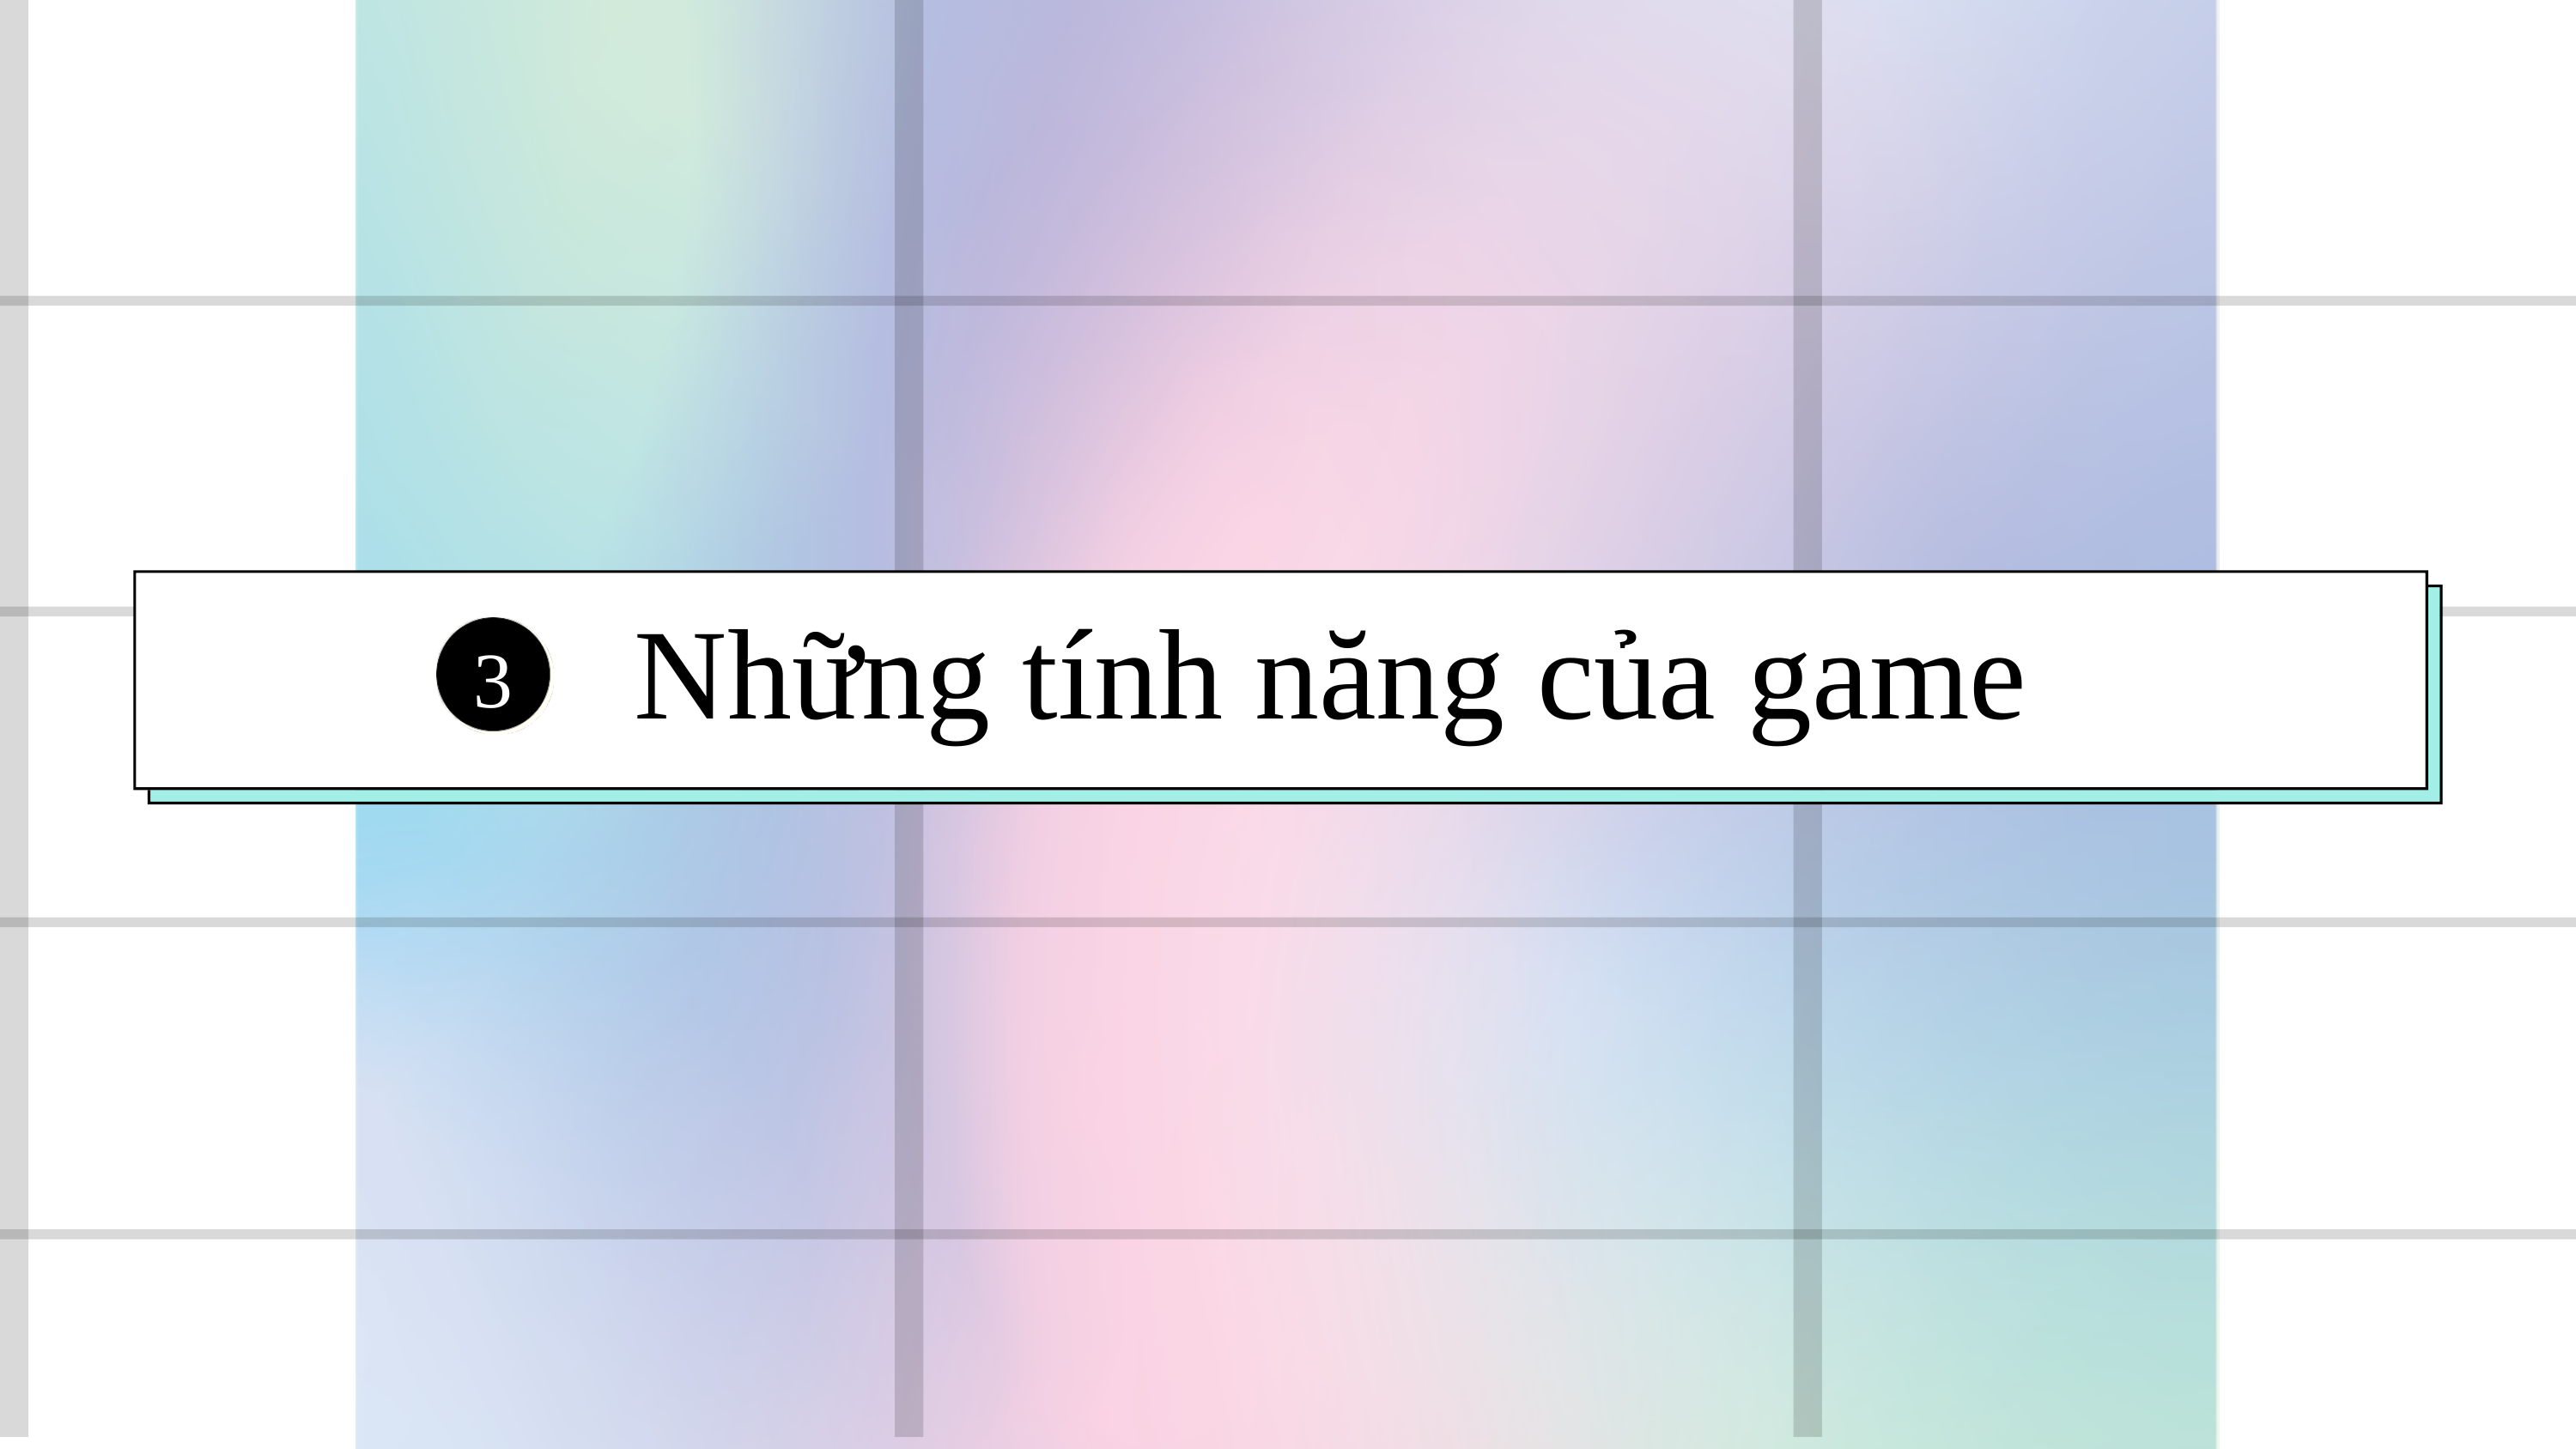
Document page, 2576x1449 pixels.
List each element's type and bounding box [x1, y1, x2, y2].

text_box [434, 616, 555, 735]
text_box [133, 569, 2443, 805]
text_box [0, 0, 2576, 1449]
